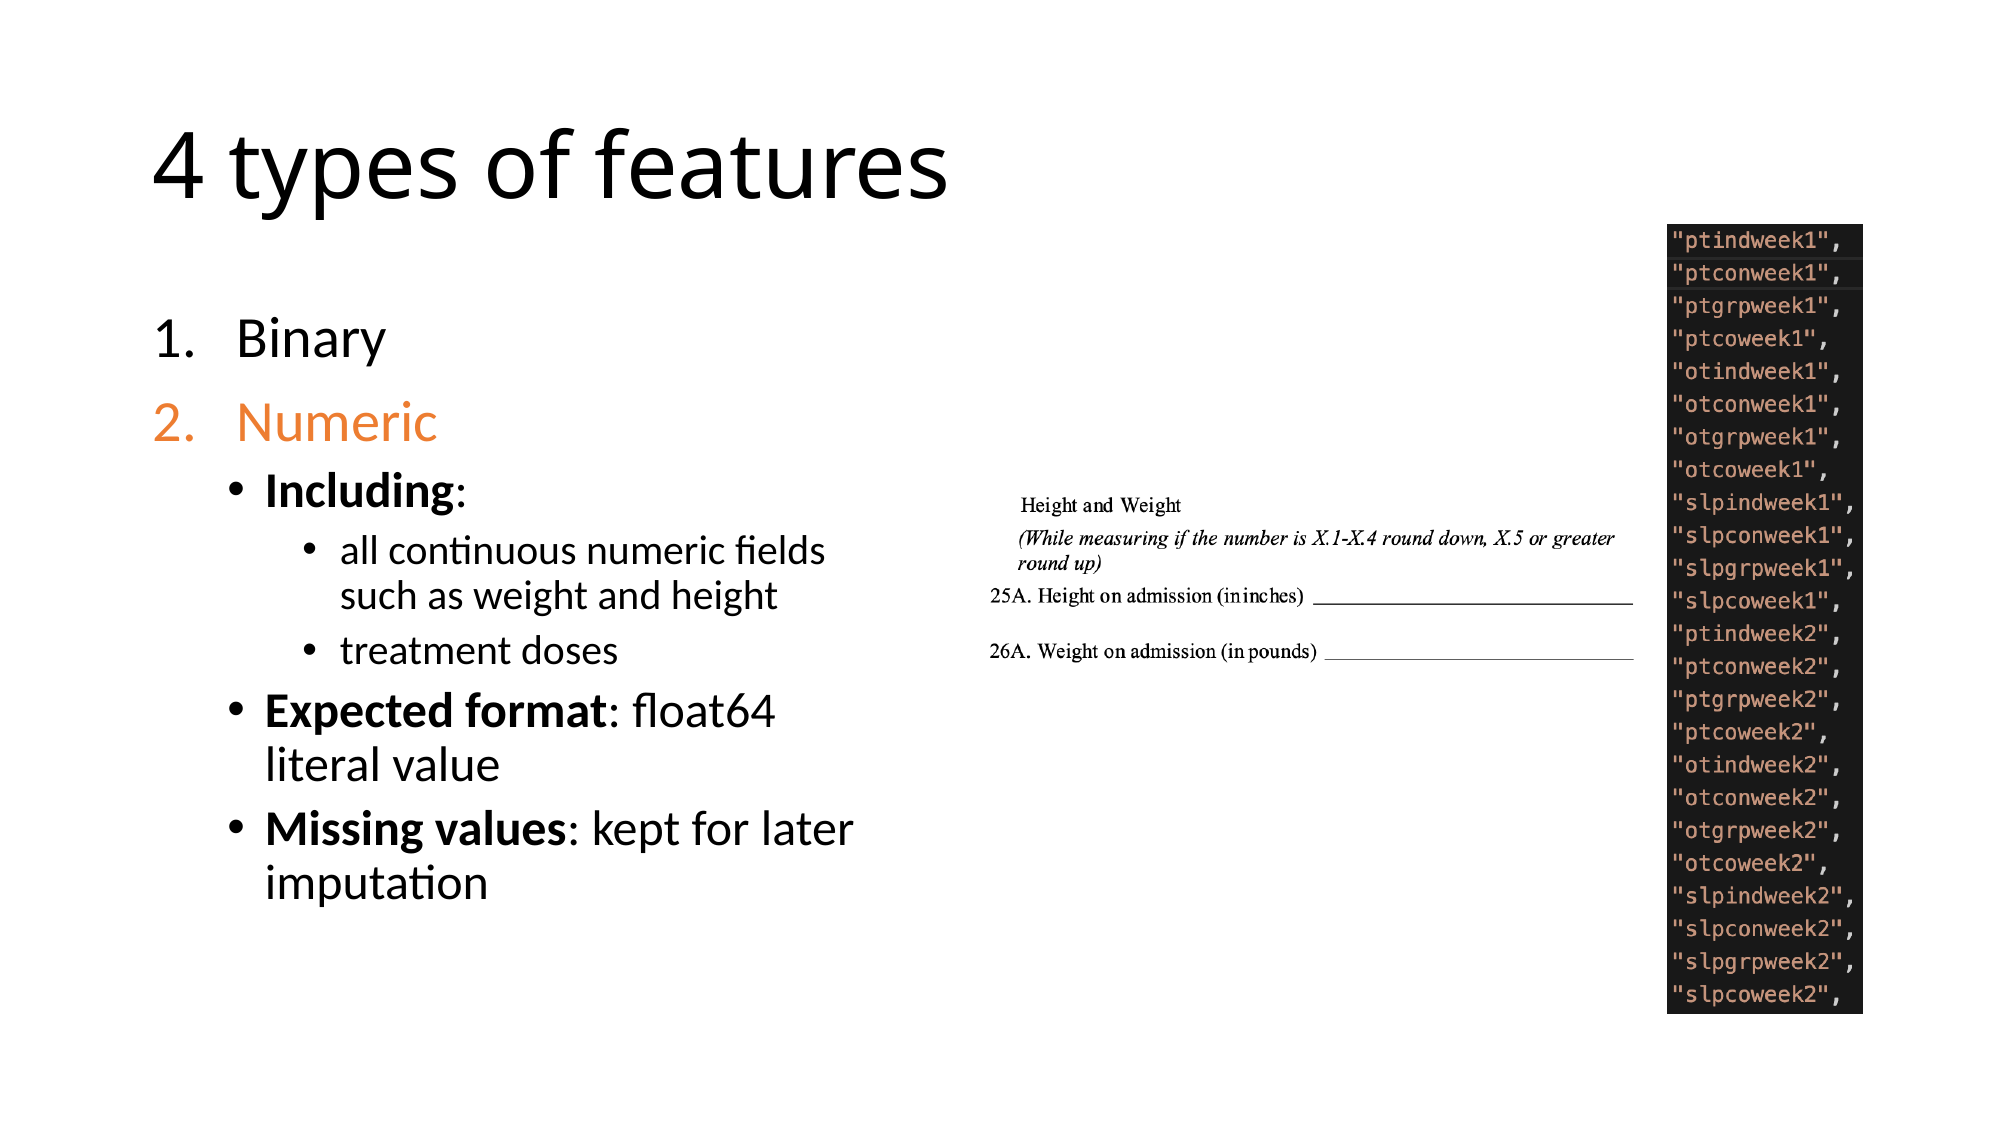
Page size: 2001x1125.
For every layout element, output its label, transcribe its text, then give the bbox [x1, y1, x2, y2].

list Binary Numeric Including: all continuous numeric fields such as weight and height treatment doses Expected format: float64 literal value Missing values: kept for later imputation [137, 299, 912, 1014]
picture [1667, 224, 1863, 1014]
picture [981, 488, 1649, 675]
title 4 types of features [137, 59, 1863, 278]
